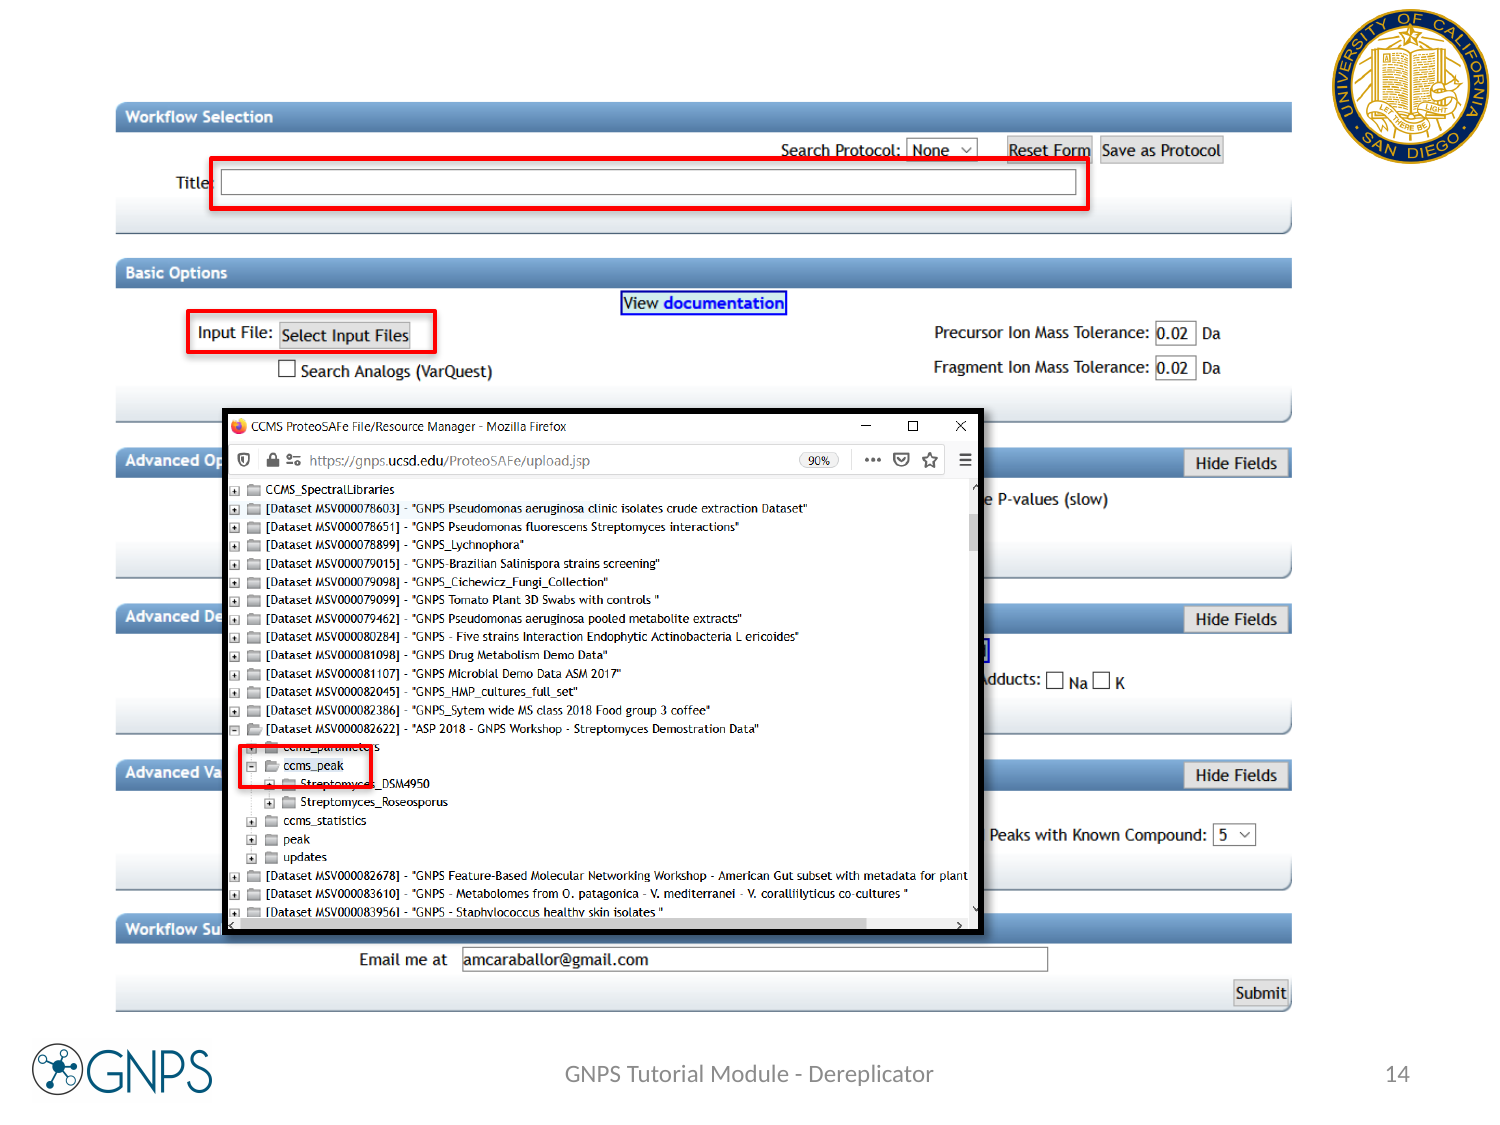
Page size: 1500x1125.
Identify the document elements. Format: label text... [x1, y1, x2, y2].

picture [105, 7, 1500, 1027]
picture [31, 1038, 212, 1103]
slide_number 14 [1074, 1042, 1425, 1103]
footer GNPS Tutorial Module - Dereplicator [512, 1042, 988, 1103]
